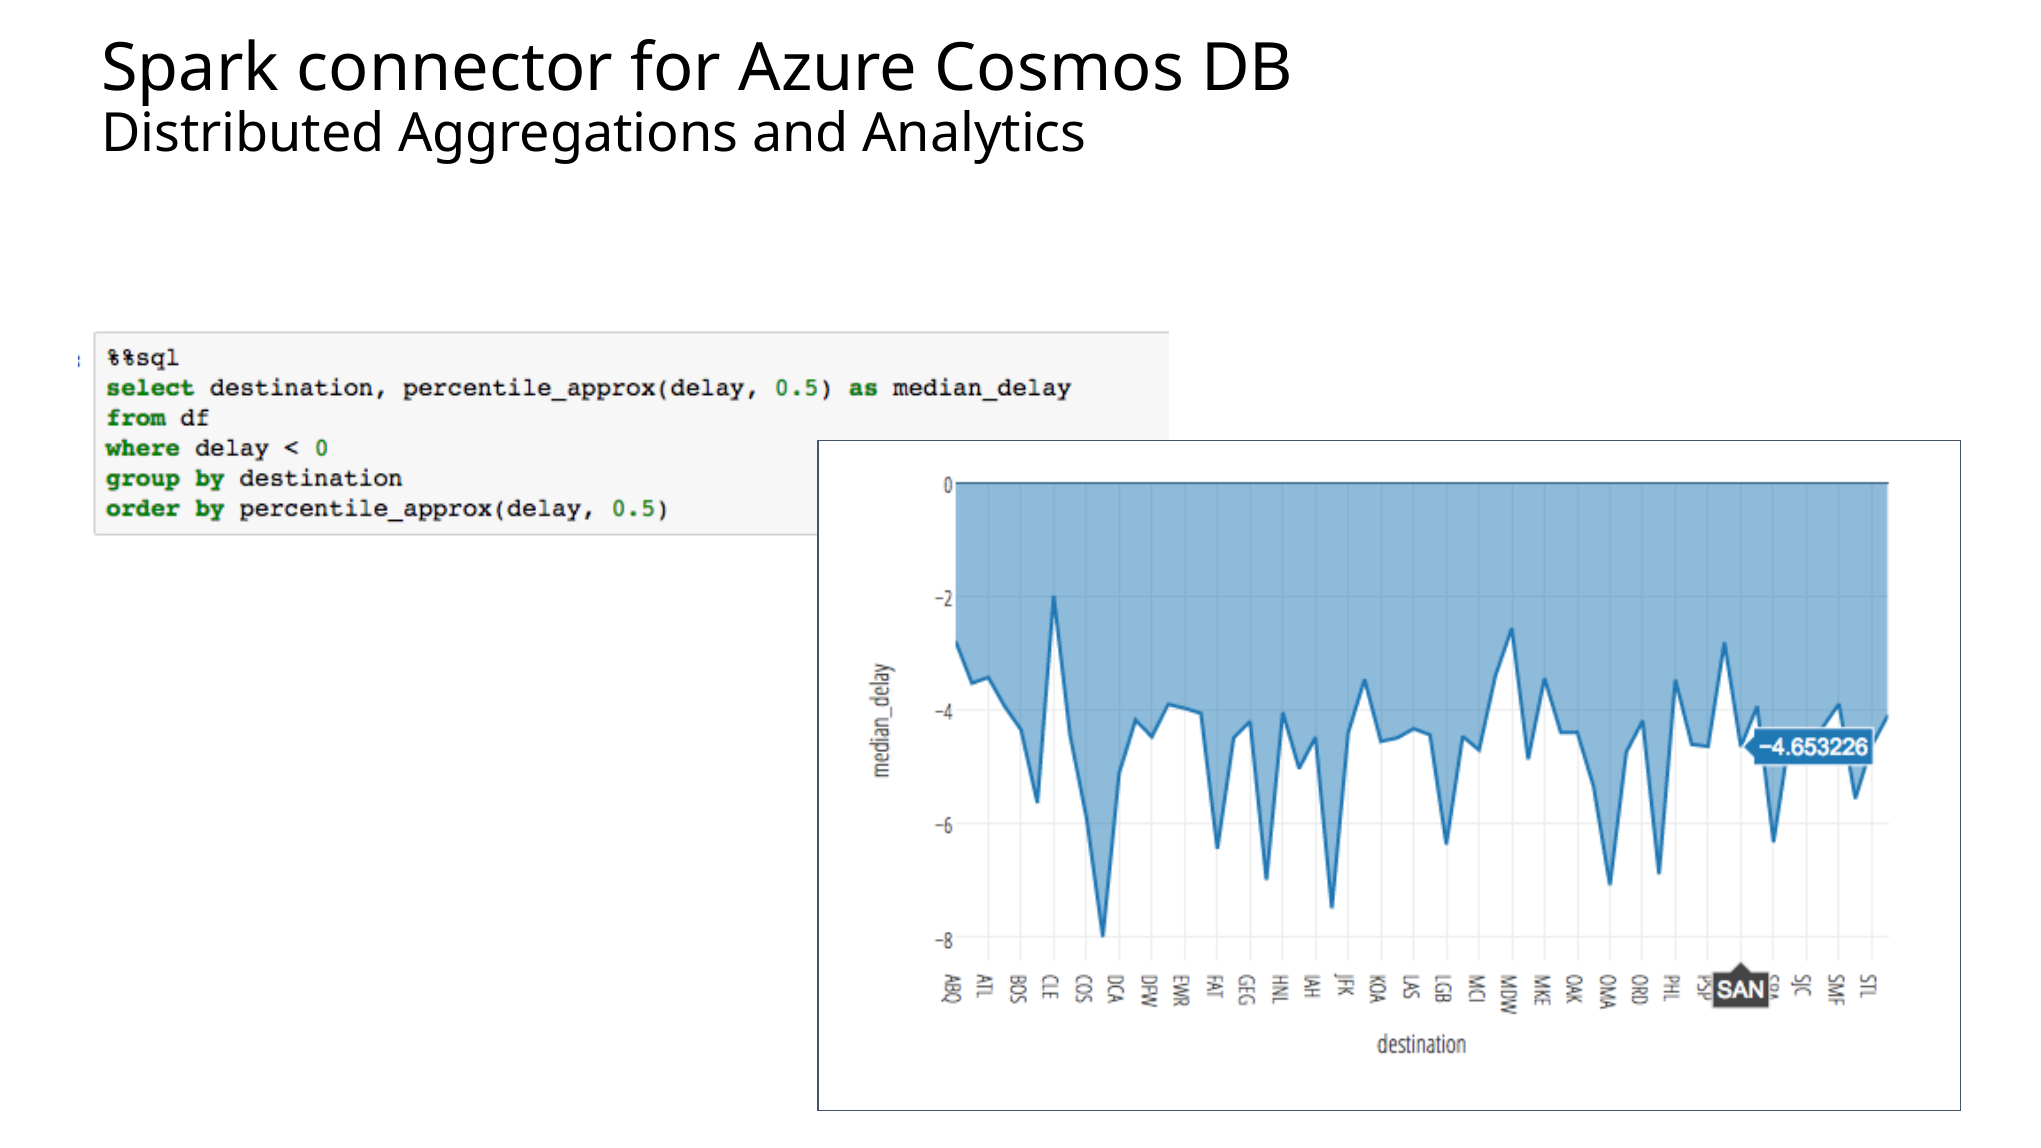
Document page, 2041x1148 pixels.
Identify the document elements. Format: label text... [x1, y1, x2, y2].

picture [78, 323, 1960, 1110]
title Spark connector for Azure Cosmos DB Distributed Aggregations and Analytics [86, 0, 2041, 196]
